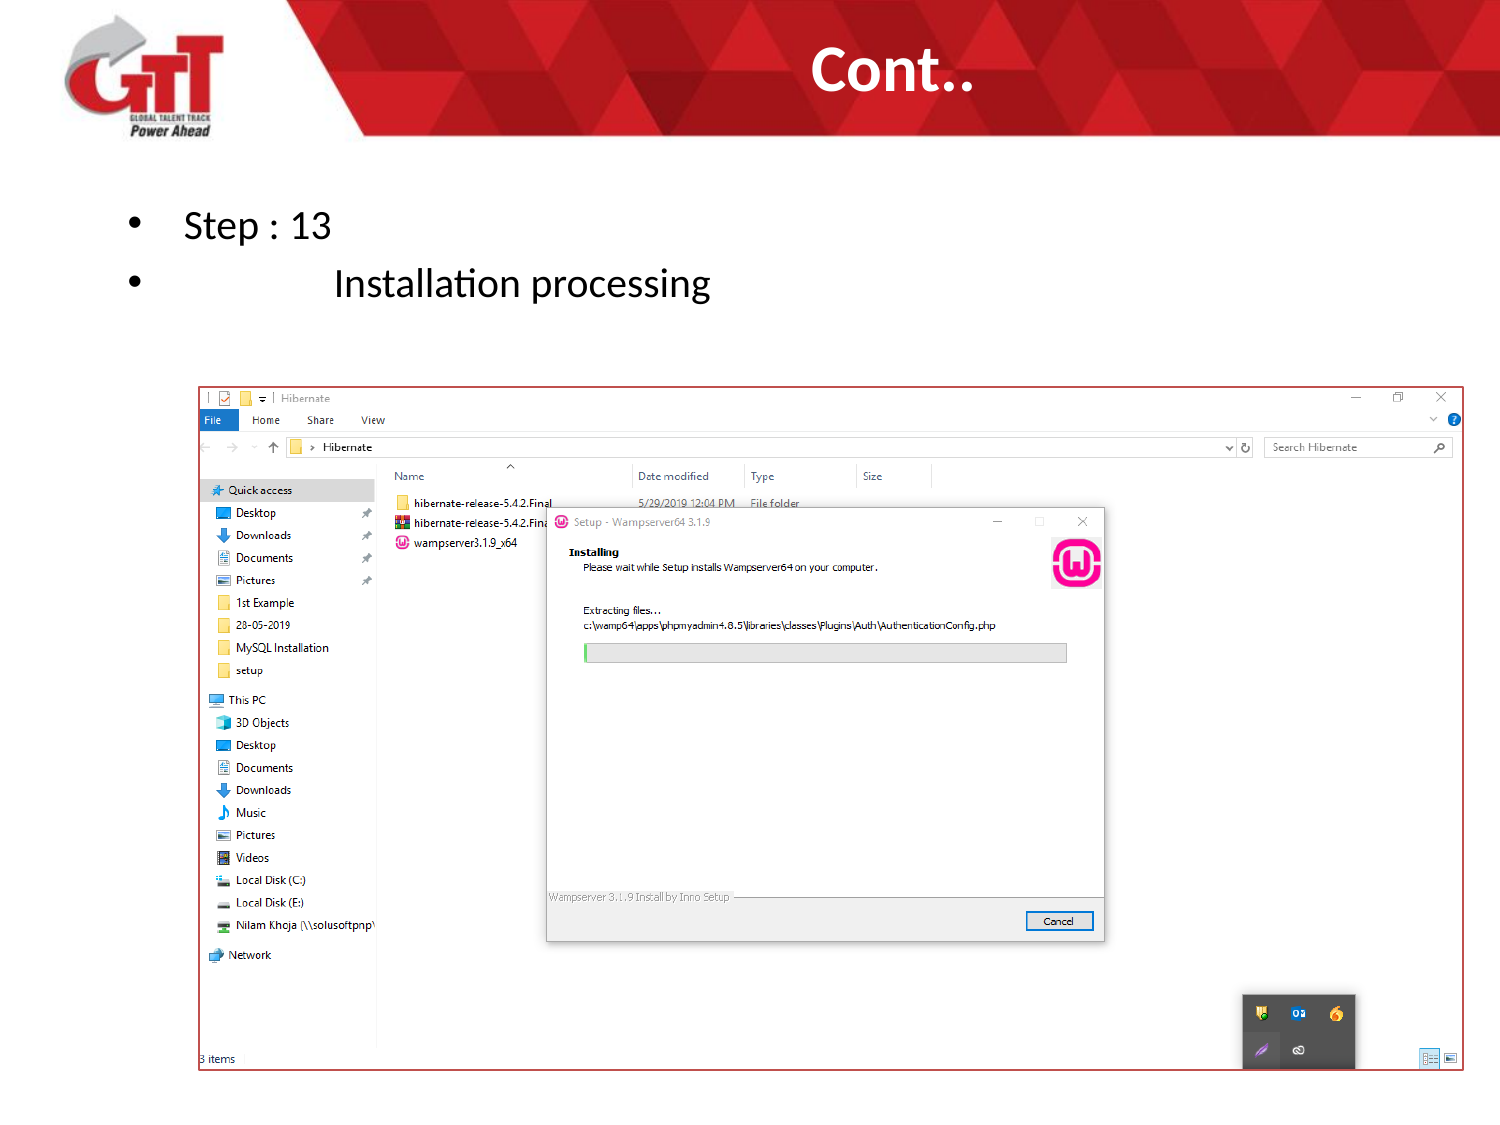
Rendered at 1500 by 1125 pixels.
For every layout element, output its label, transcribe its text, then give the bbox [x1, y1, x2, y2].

picture [0, 0, 1500, 1125]
title Cont.. [324, 12, 1463, 118]
list Step : 13 Installation processing [112, 189, 1463, 350]
